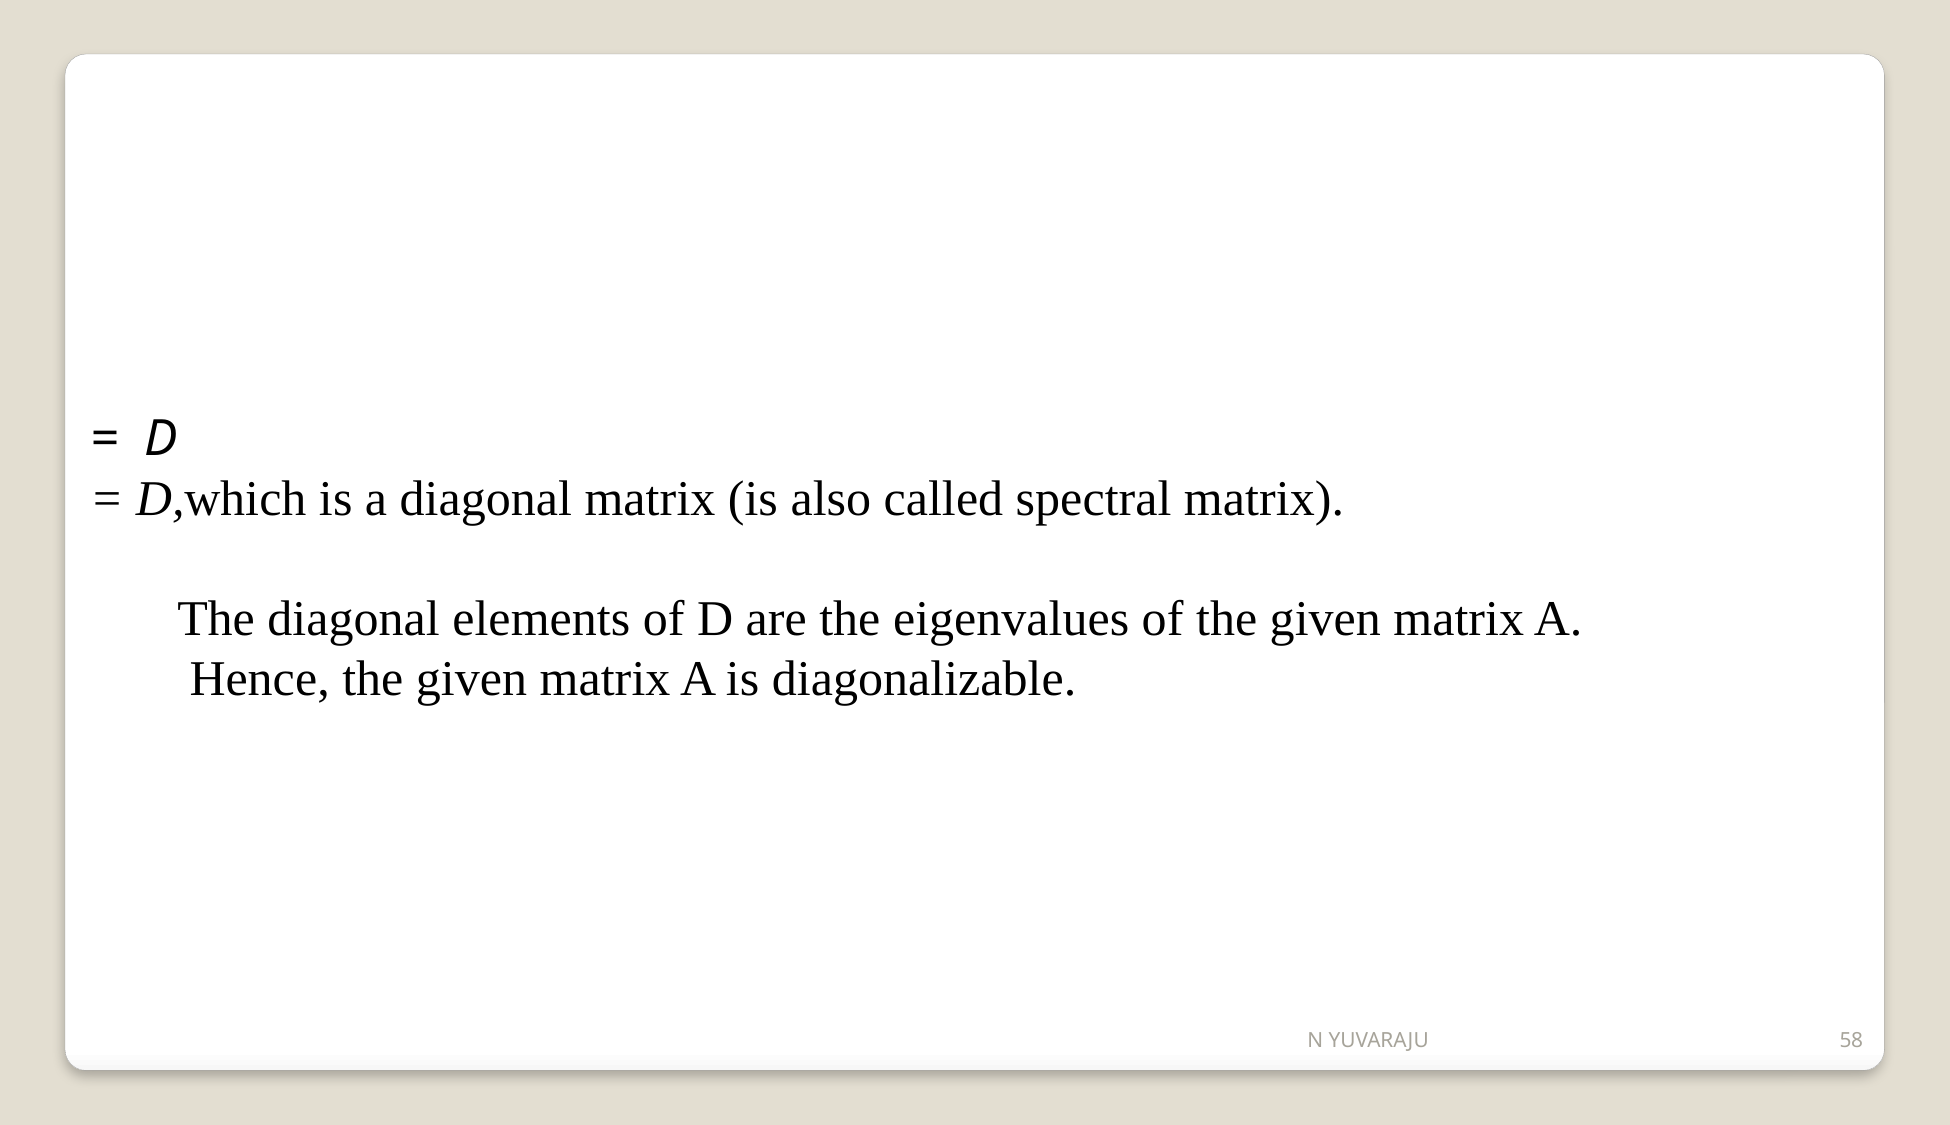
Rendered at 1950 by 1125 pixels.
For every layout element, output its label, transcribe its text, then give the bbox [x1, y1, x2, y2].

footer N YUVARAJU [1292, 1002, 1781, 1063]
slide_number 58 [1781, 1002, 1878, 1063]
